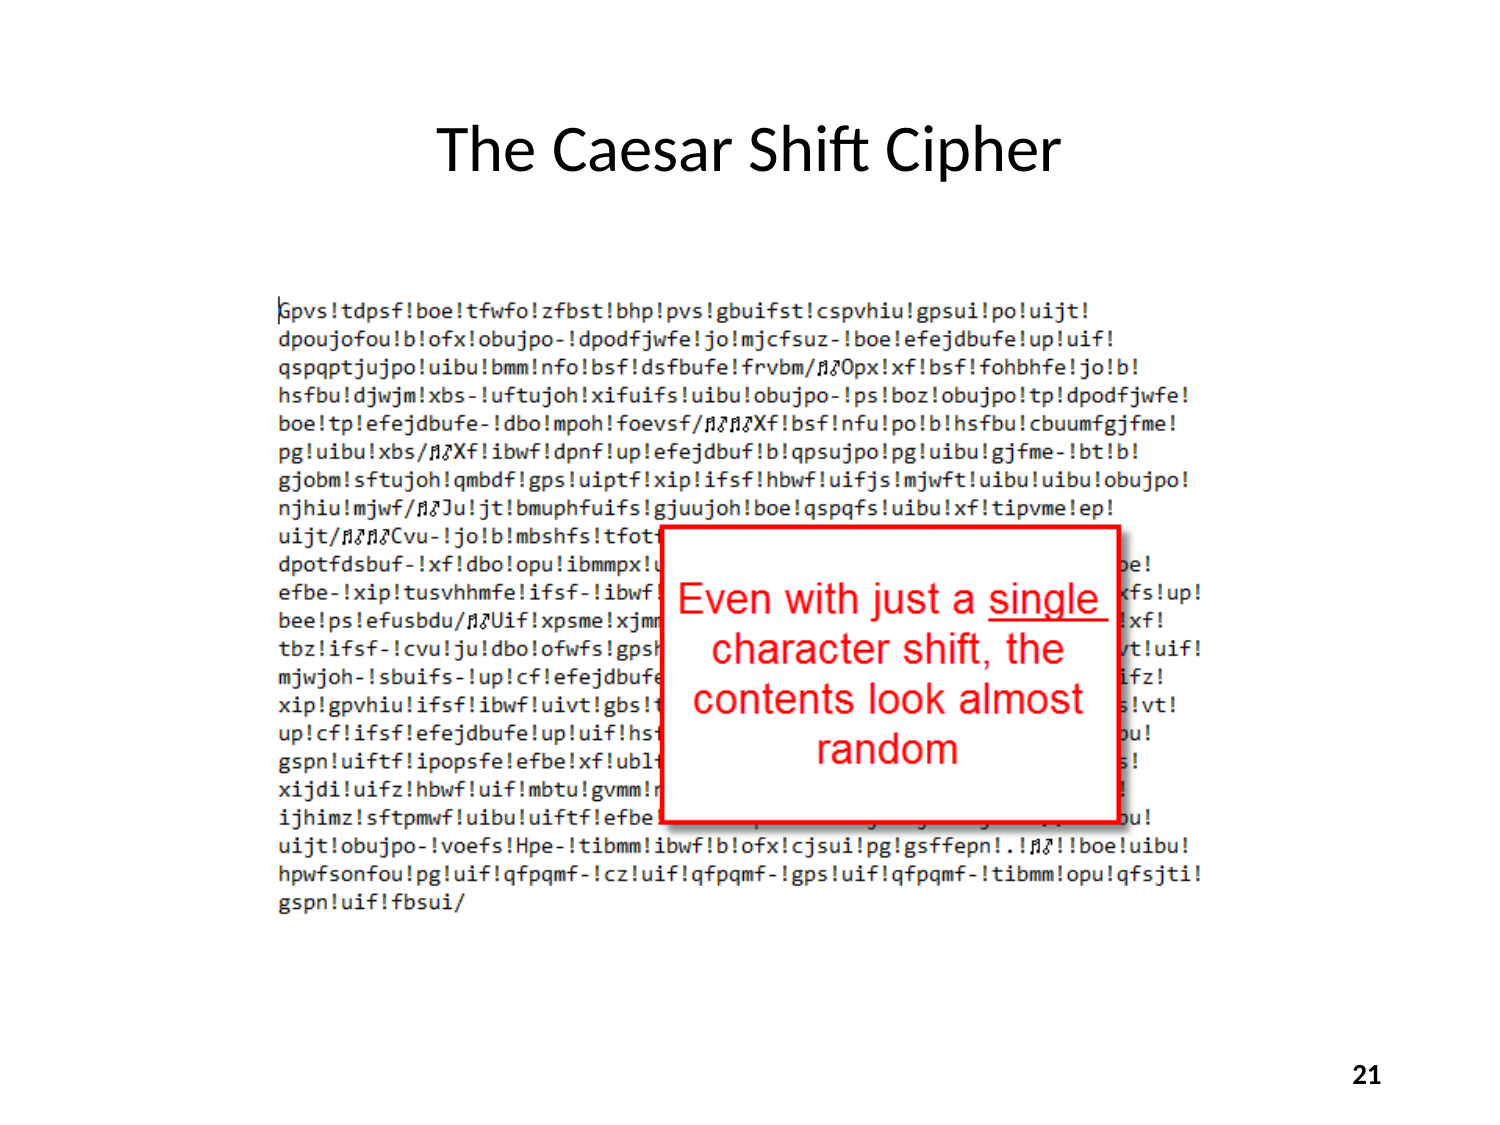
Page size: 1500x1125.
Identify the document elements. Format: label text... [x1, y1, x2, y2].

picture [272, 295, 1228, 925]
title The Caesar Shift Cipher [103, 59, 1397, 241]
slide_number 21 [1059, 1042, 1397, 1103]
